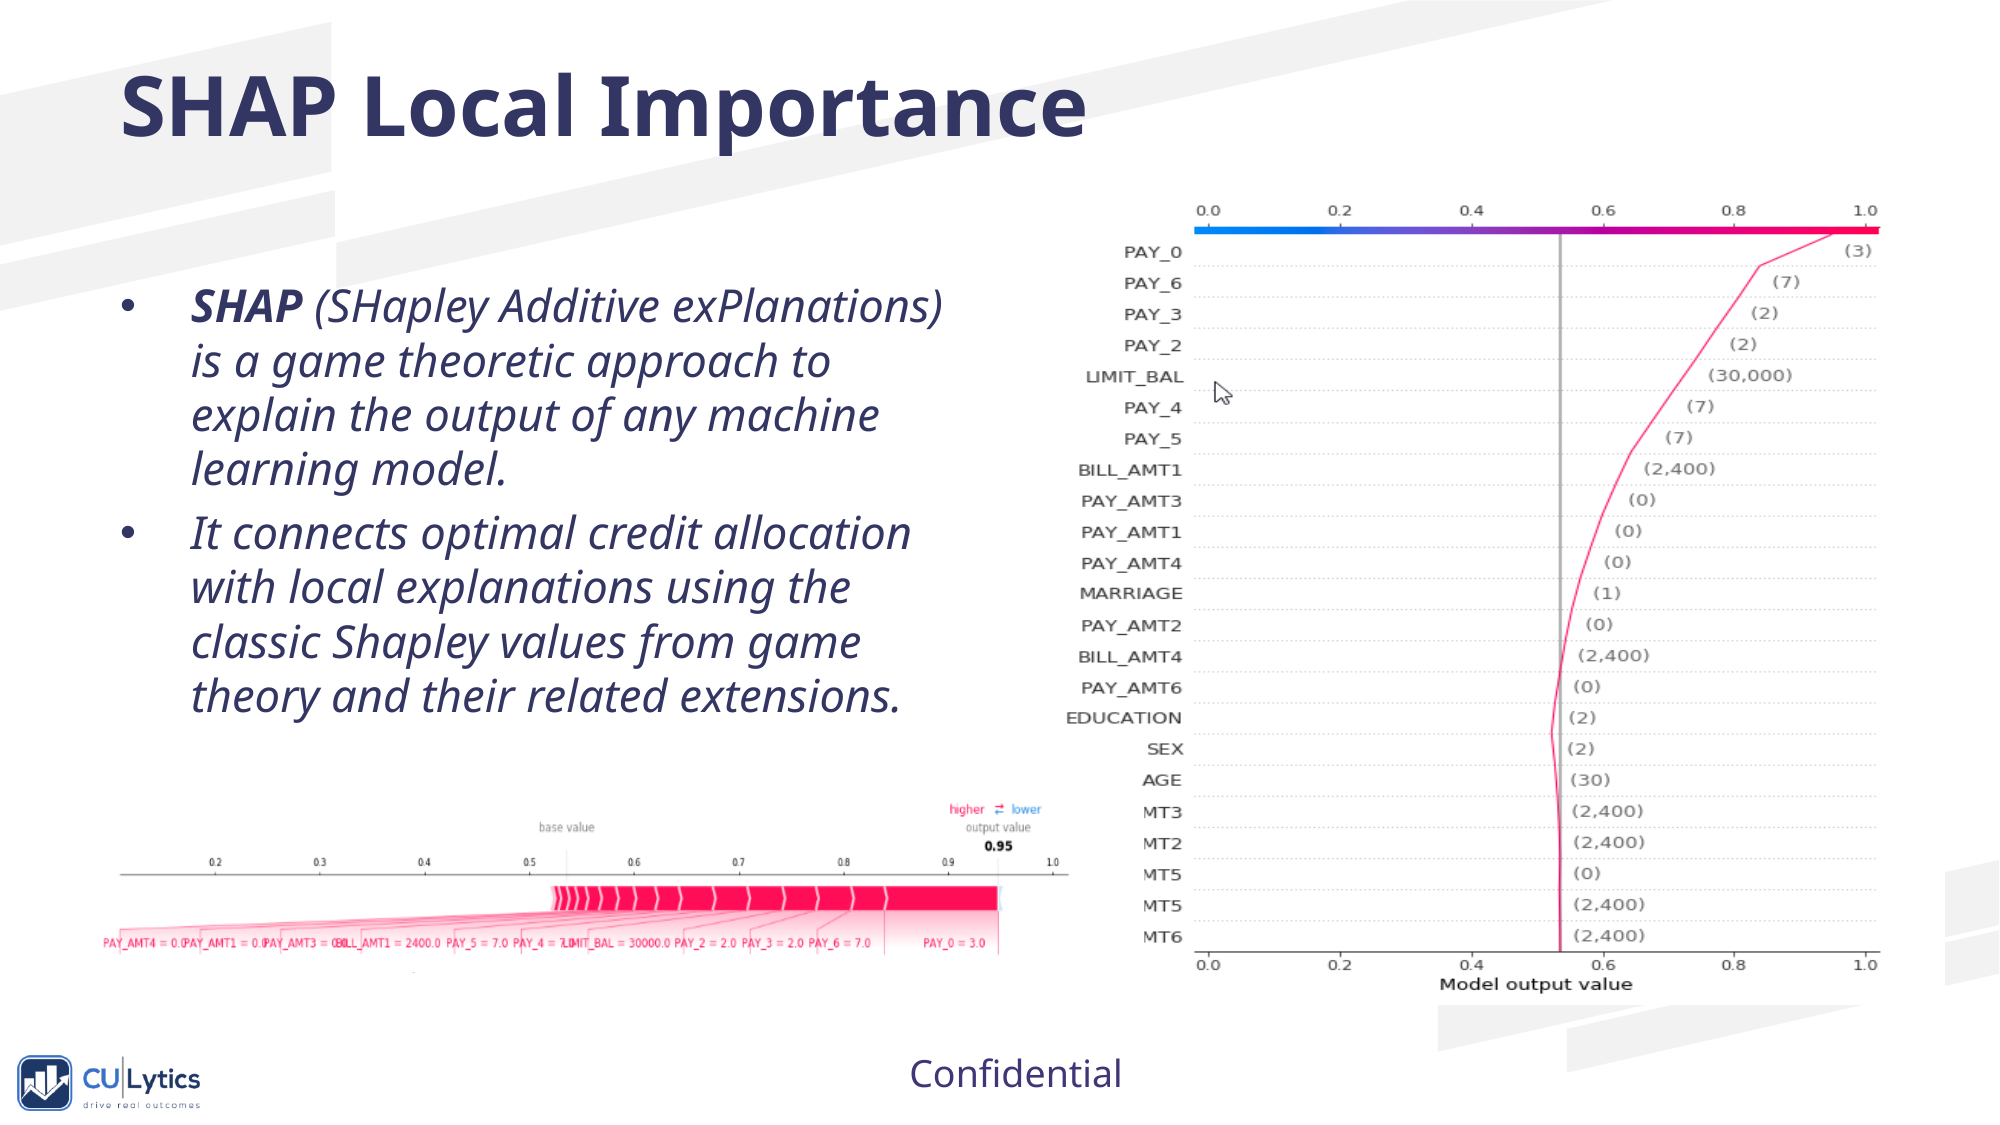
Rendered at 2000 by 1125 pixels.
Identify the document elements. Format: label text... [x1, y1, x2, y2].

picture [17, 1055, 200, 1111]
title SHAP Local Importance [99, 45, 1900, 162]
list SHAP (SHapley Additive exPlanations) is a game theoretic approach to explain the output of any machine learning model. It connects optimal credit allocation with local explanations using the classic Shapley values from game theory and their related extensions. [99, 267, 984, 733]
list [1046, 192, 1945, 1006]
picture [0, 798, 1145, 973]
